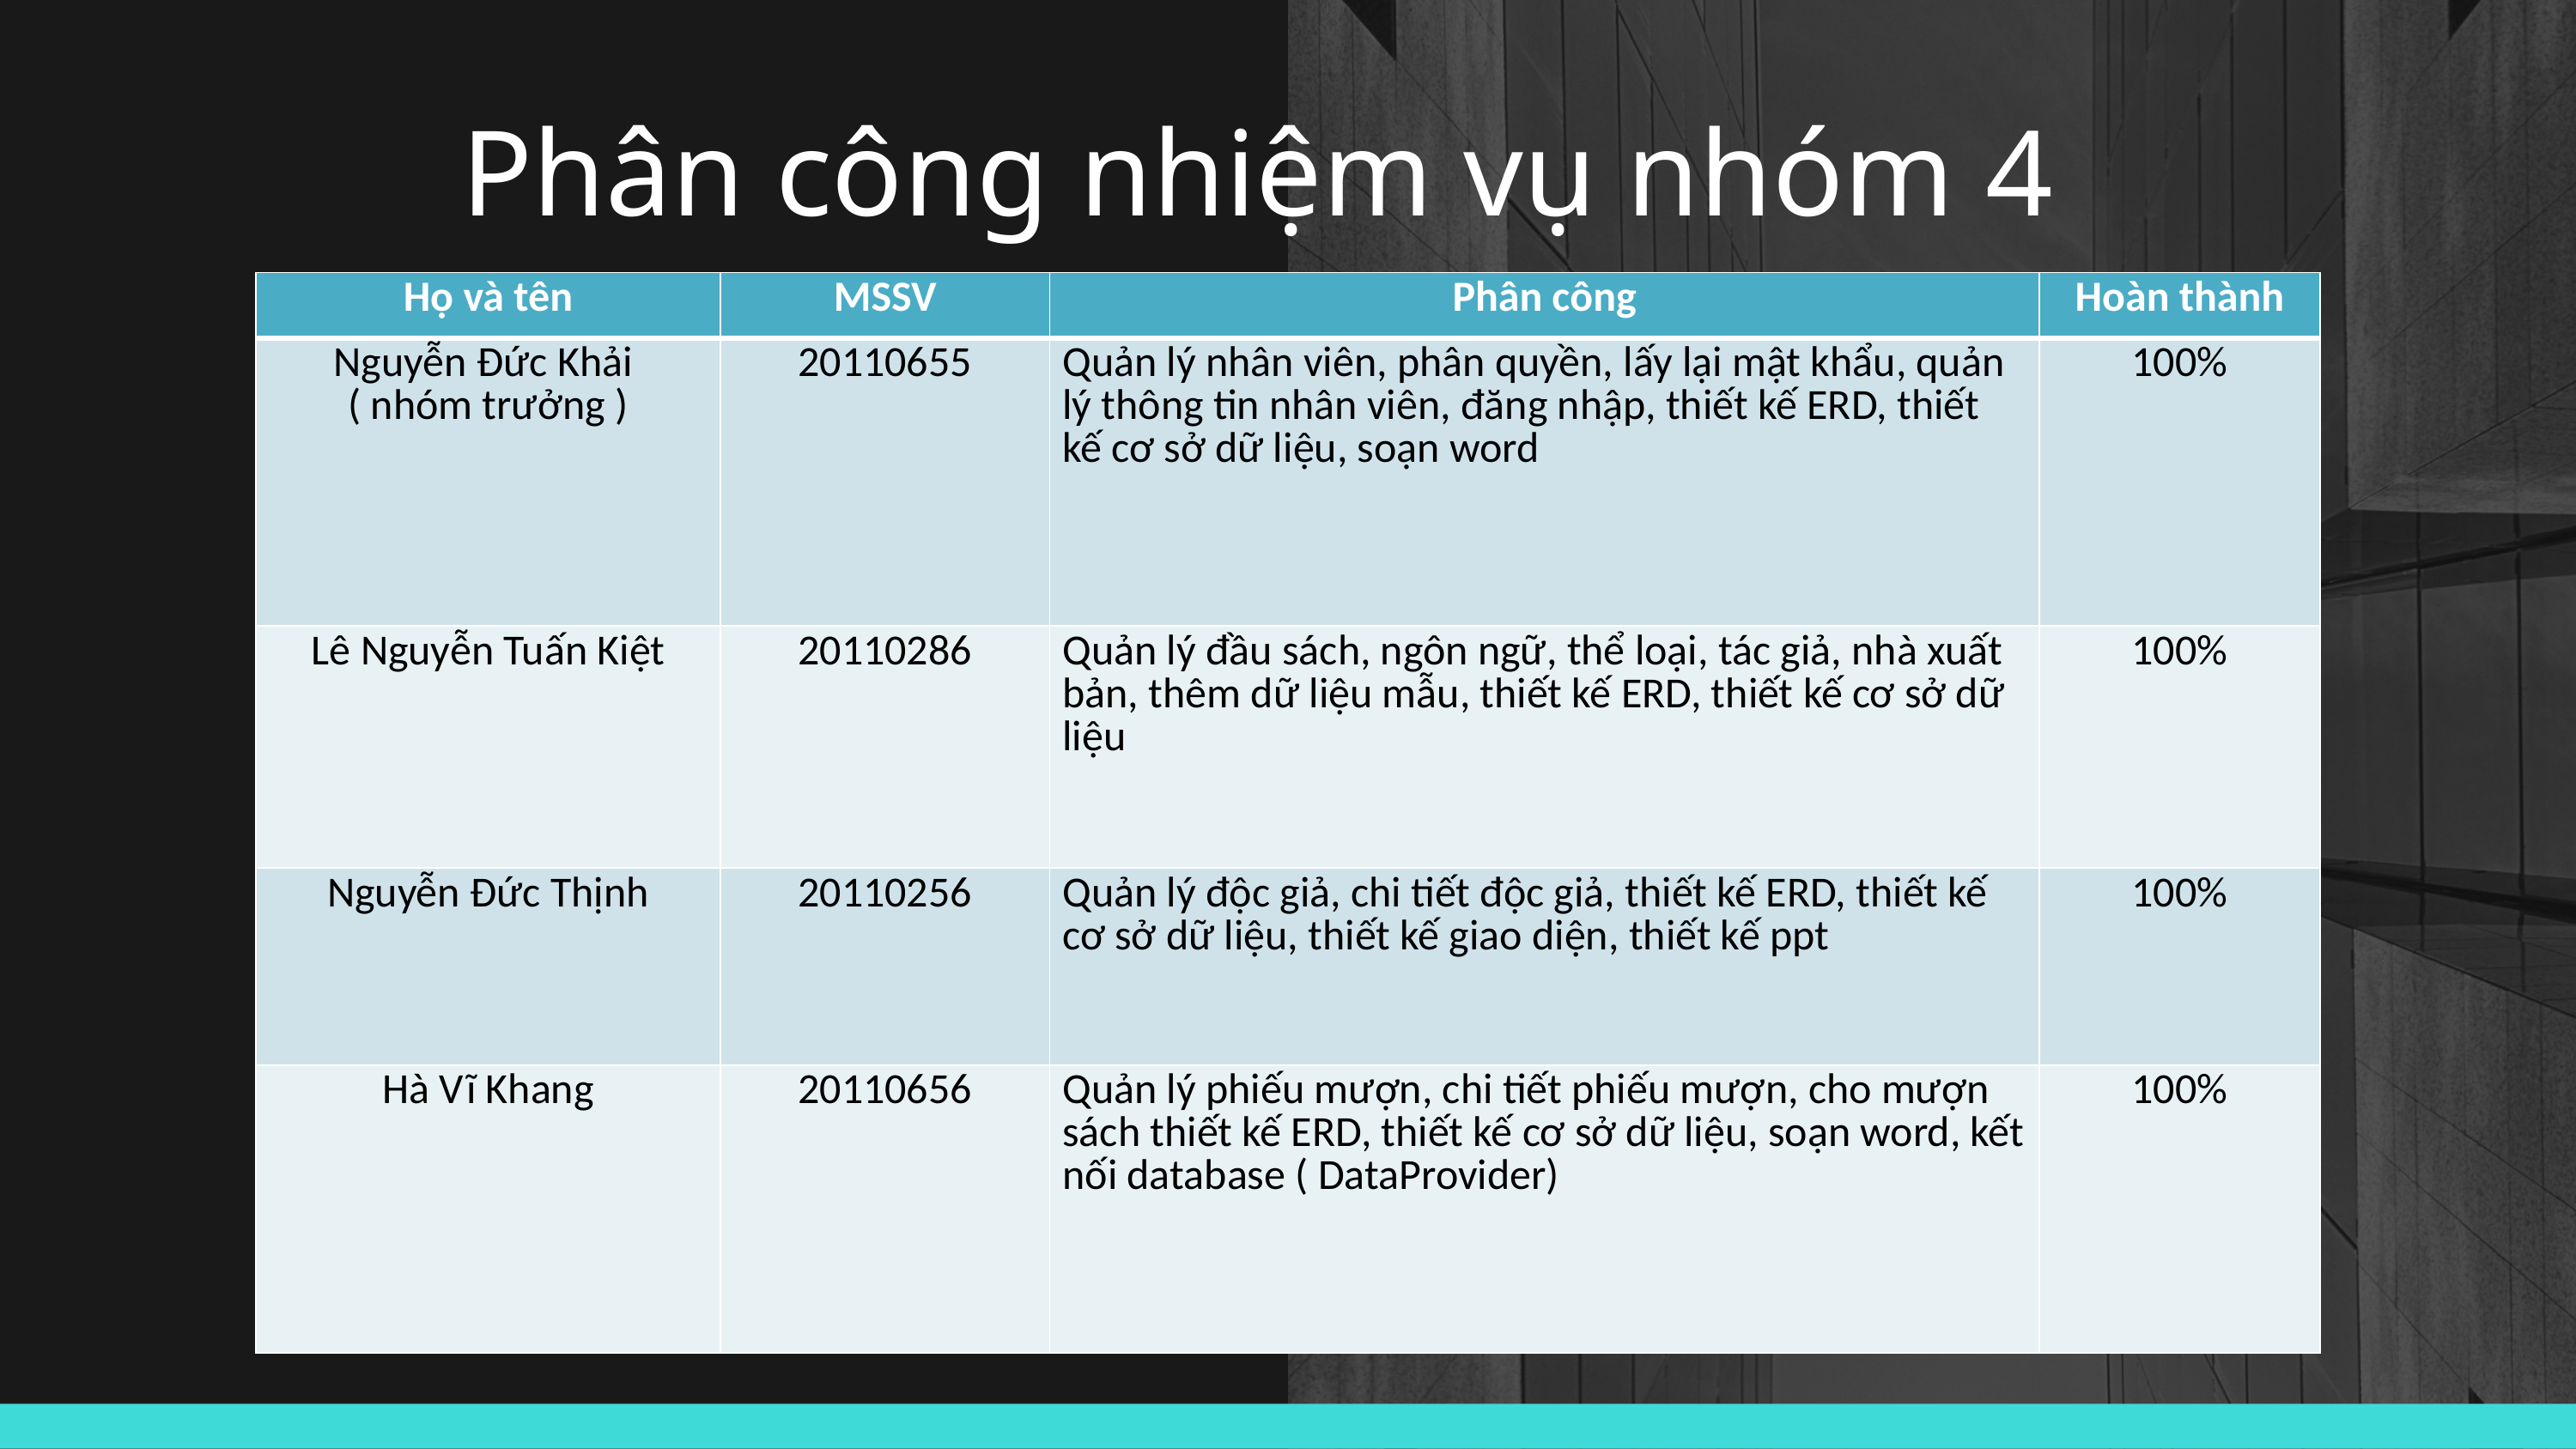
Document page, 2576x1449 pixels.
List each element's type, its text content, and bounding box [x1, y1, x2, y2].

table_cell Lê Nguyễn Tuấn Kiệt [257, 627, 720, 867]
table_cell 20110656 [721, 1066, 1049, 1352]
picture [1287, 0, 2576, 1449]
table_cell Nguyễn Đức Thịnh [257, 869, 720, 1064]
table_cell Quản lý độc giả, chi tiết độc giả, thiết kế ERD, thiết kế cơ sở dữ liệu, thiết kế giao diện, thiết kế ppt [1050, 869, 1283, 1064]
table_header Phân công [1050, 273, 1283, 336]
table_cell Quản lý phiếu mượn, chi tiết phiếu mượn, cho mượn sách thiết kế ERD, thiết kế cơ sở dữ liệu, soạn word, kết nối database ( DataProvider) [1050, 1066, 1283, 1352]
table_cell 20110655 [721, 341, 1049, 625]
text_box [0, 1404, 1283, 1449]
table_cell 20110256 [721, 869, 1049, 1064]
table_cell Hà Vĩ Khang [257, 1066, 720, 1352]
text_box Phân công nhiệm vụ nhóm 4 [448, 91, 1283, 246]
table_cell Nguyễn Đức Khải ( nhóm trưởng ) [257, 341, 720, 625]
table_header MSSV [721, 273, 1049, 336]
table_cell Quản lý nhân viên, phân quyền, lấy lại mật khẩu, quản lý thông tin nhân viên, đăng nhập, thiết kế ERD, thiết kế cơ sở dữ liệu, soạn word [1050, 341, 1283, 625]
table_cell 20110286 [721, 627, 1049, 867]
table_cell Quản lý đầu sách, ngôn ngữ, thể loại, tác giả, nhà xuất bản, thêm dữ liệu mẫu, thiết kế ERD, thiết kế cơ sở dữ liệu [1050, 627, 1283, 867]
table_header Họ và tên [257, 273, 720, 336]
